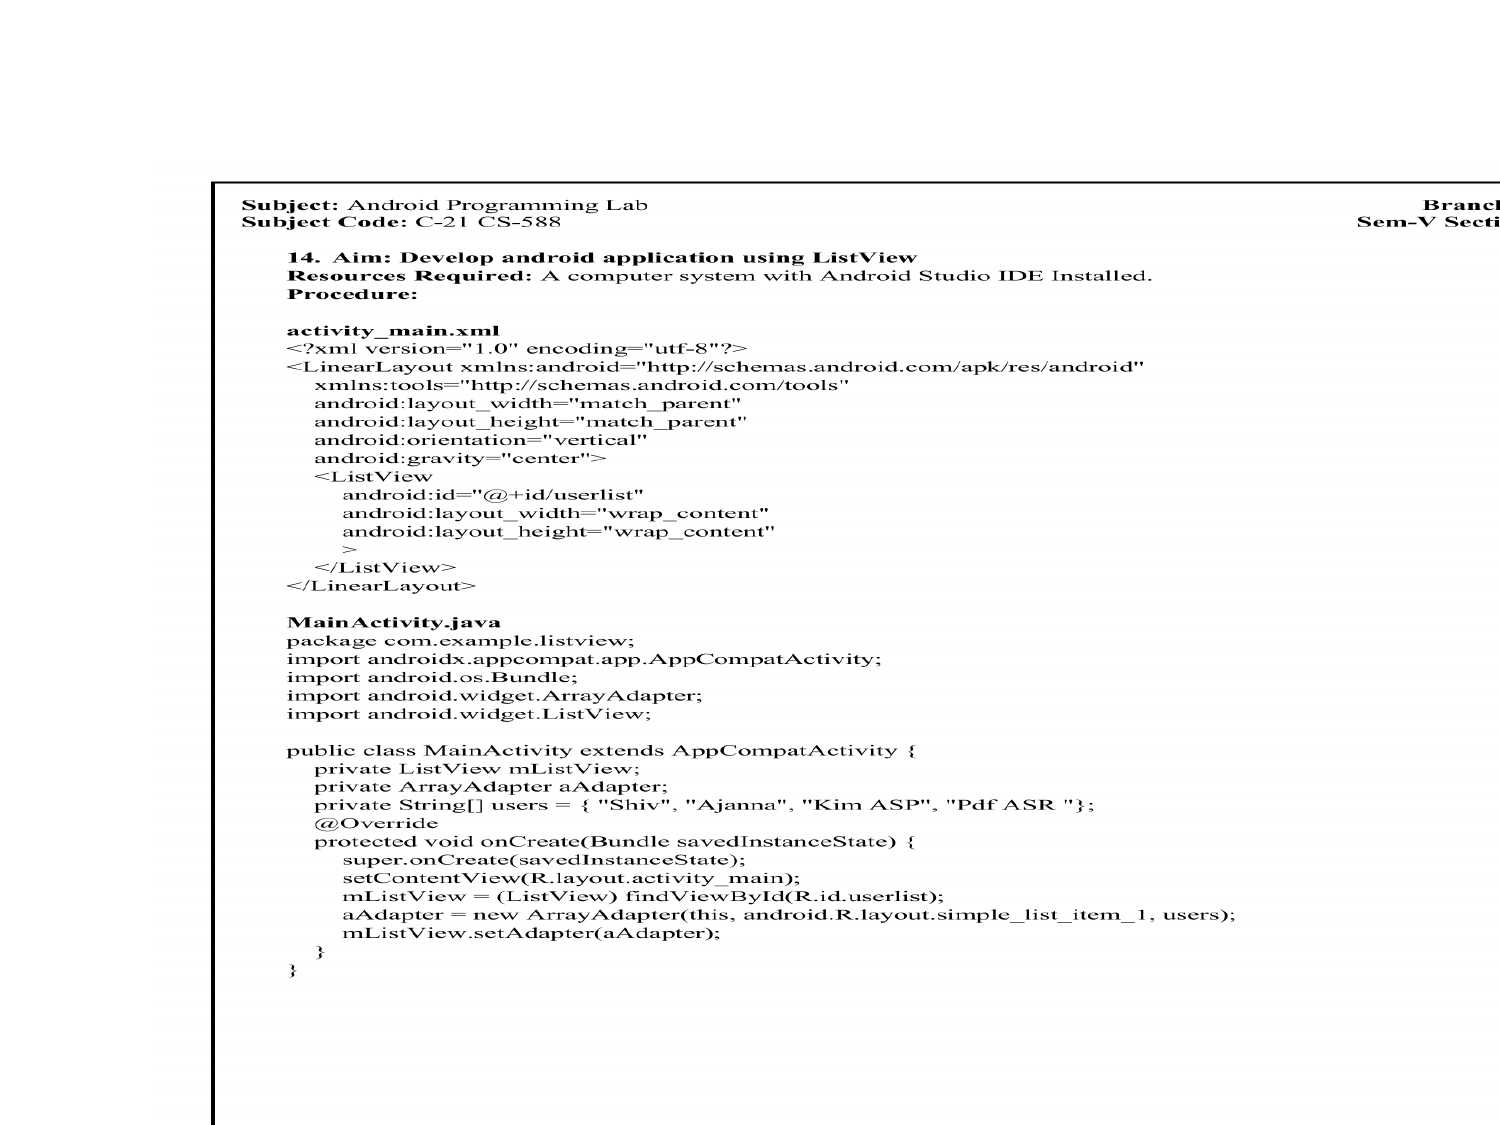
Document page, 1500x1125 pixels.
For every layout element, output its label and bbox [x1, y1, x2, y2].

picture [149, 149, 1500, 1125]
